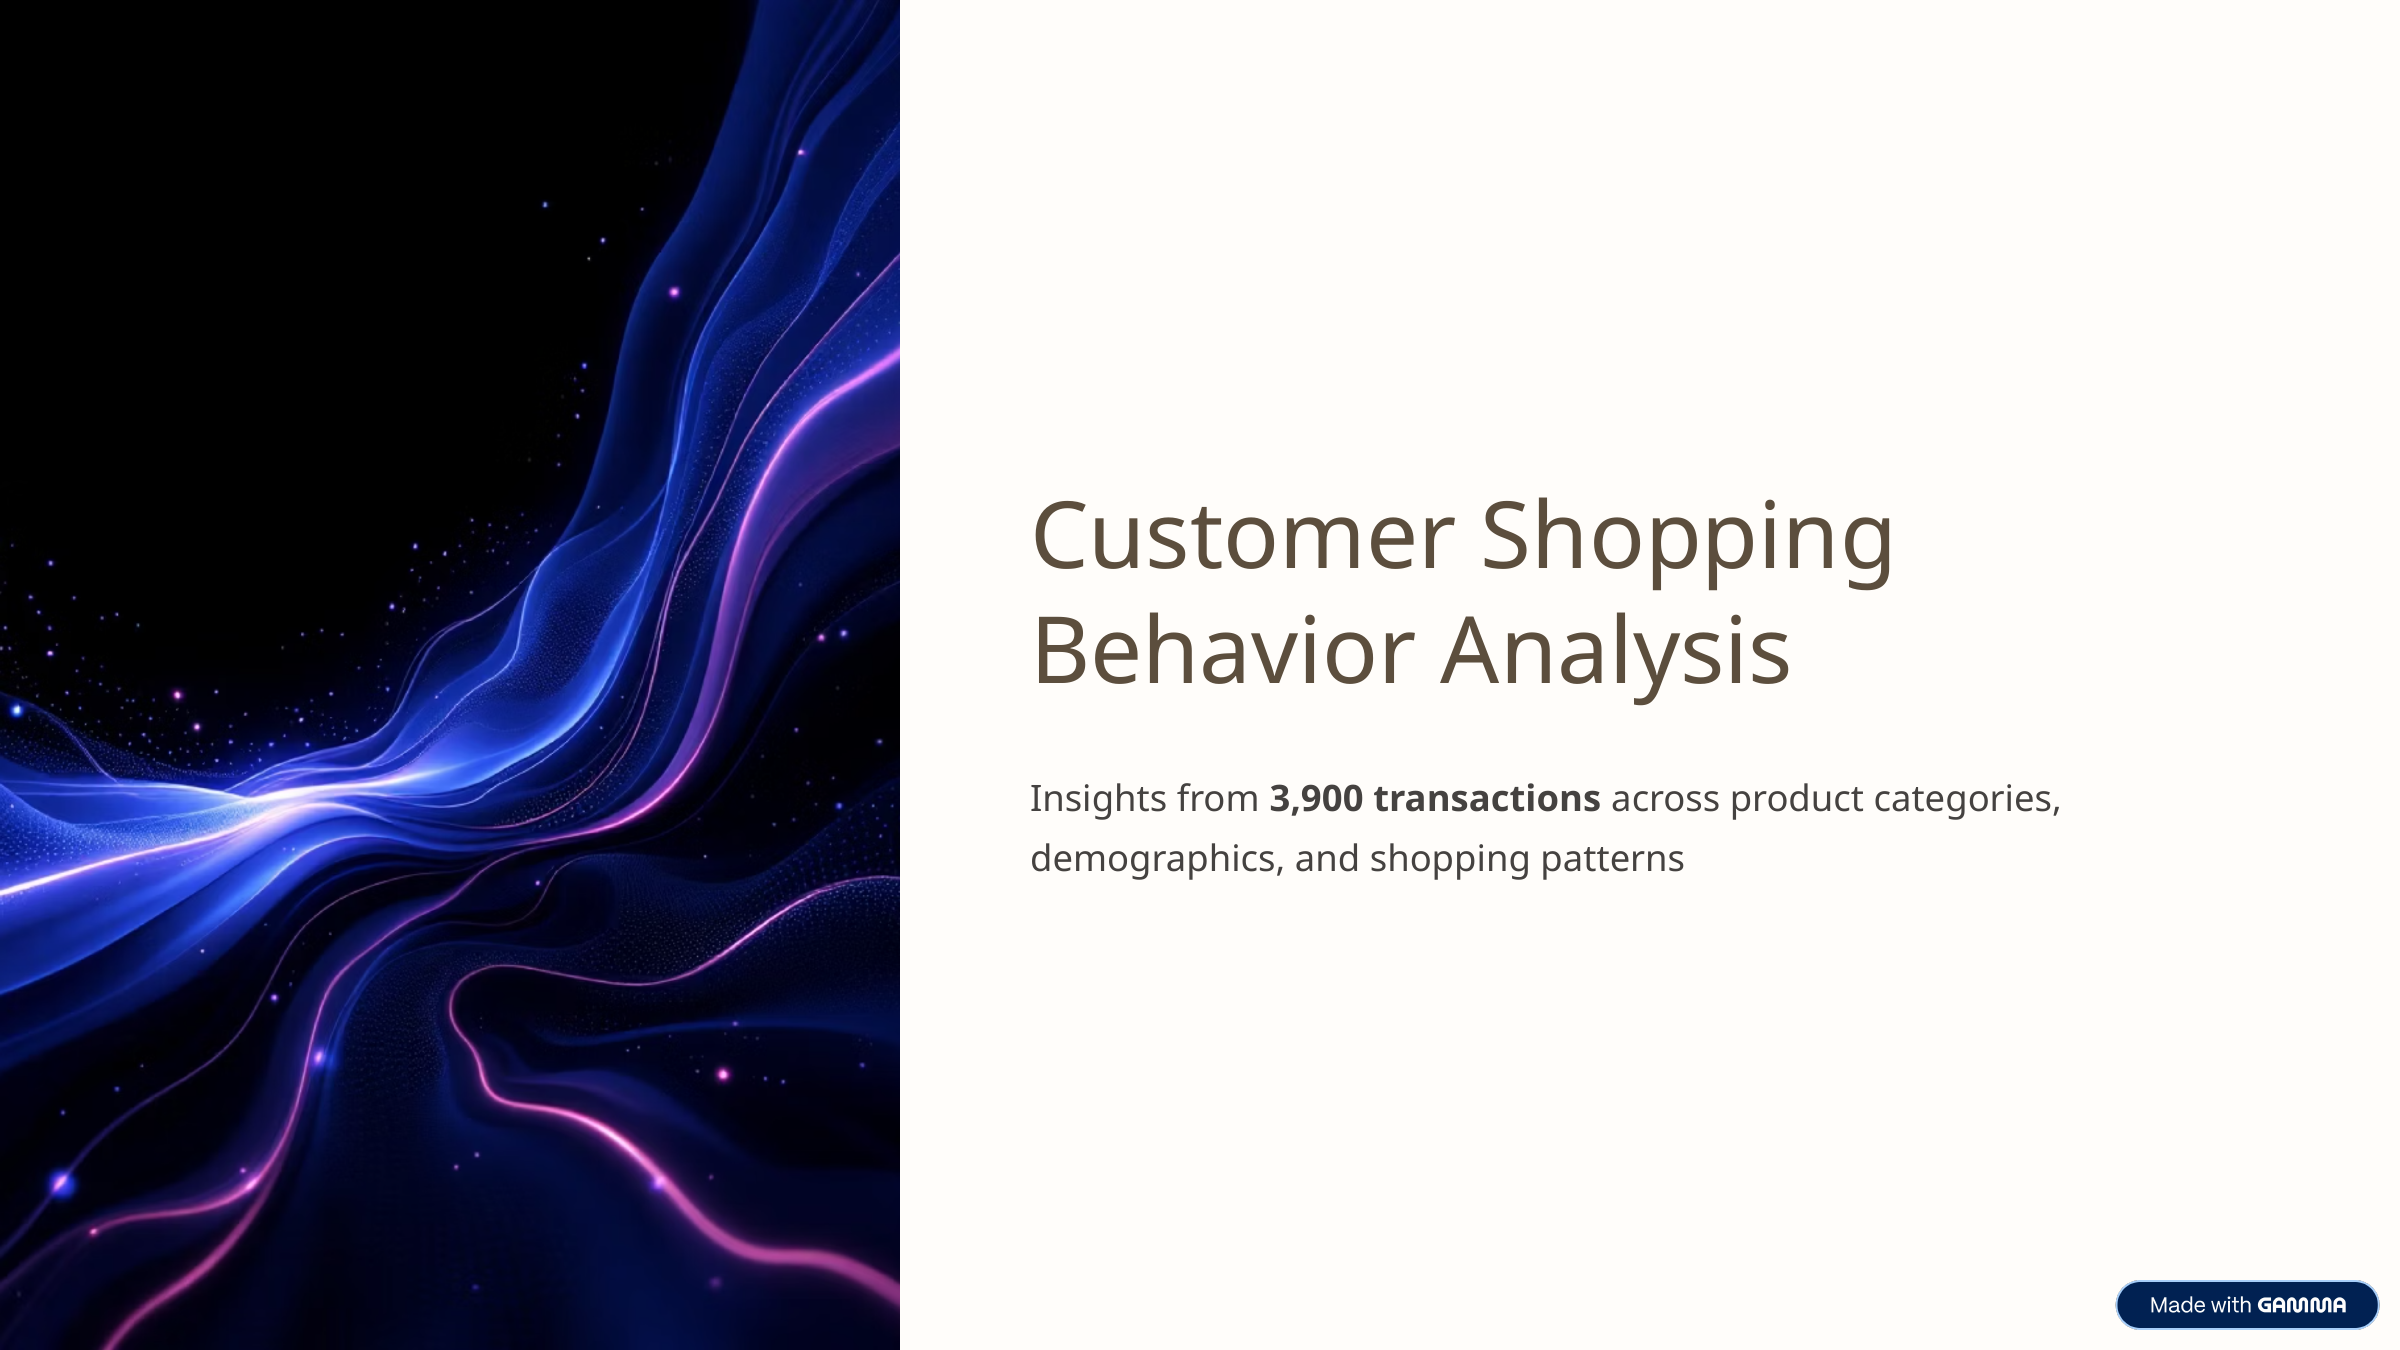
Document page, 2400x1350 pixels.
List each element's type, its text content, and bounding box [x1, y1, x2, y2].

text_box Customer Shopping Behavior Analysis [1030, 471, 2270, 704]
picture [2106, 1271, 2389, 1339]
picture [0, 0, 900, 1350]
text_box Insights from 3,900 transactions across product categories, demographics, and shopping patterns [1030, 759, 2270, 879]
